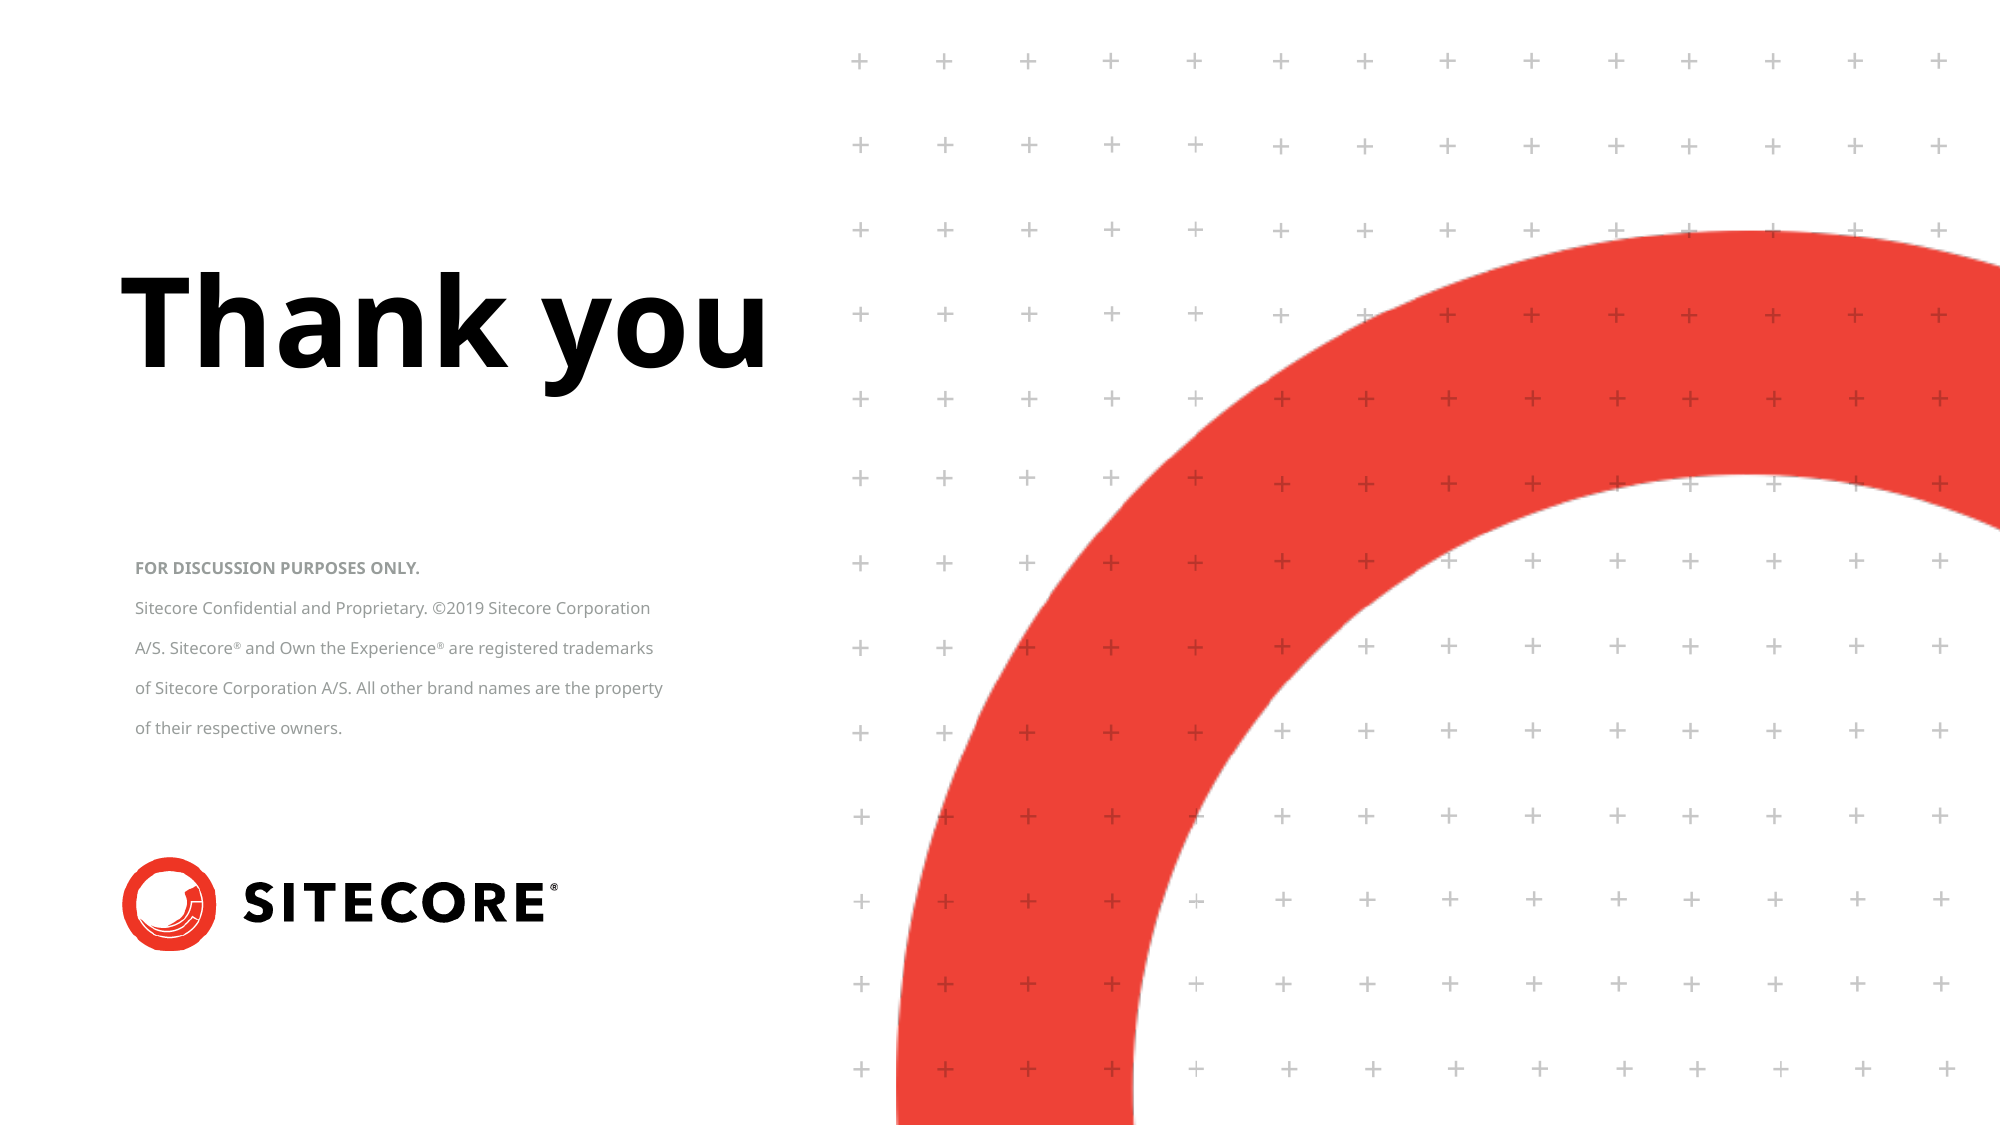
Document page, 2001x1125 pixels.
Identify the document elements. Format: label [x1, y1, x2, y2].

picture [122, 857, 558, 951]
picture [830, 0, 2000, 1125]
